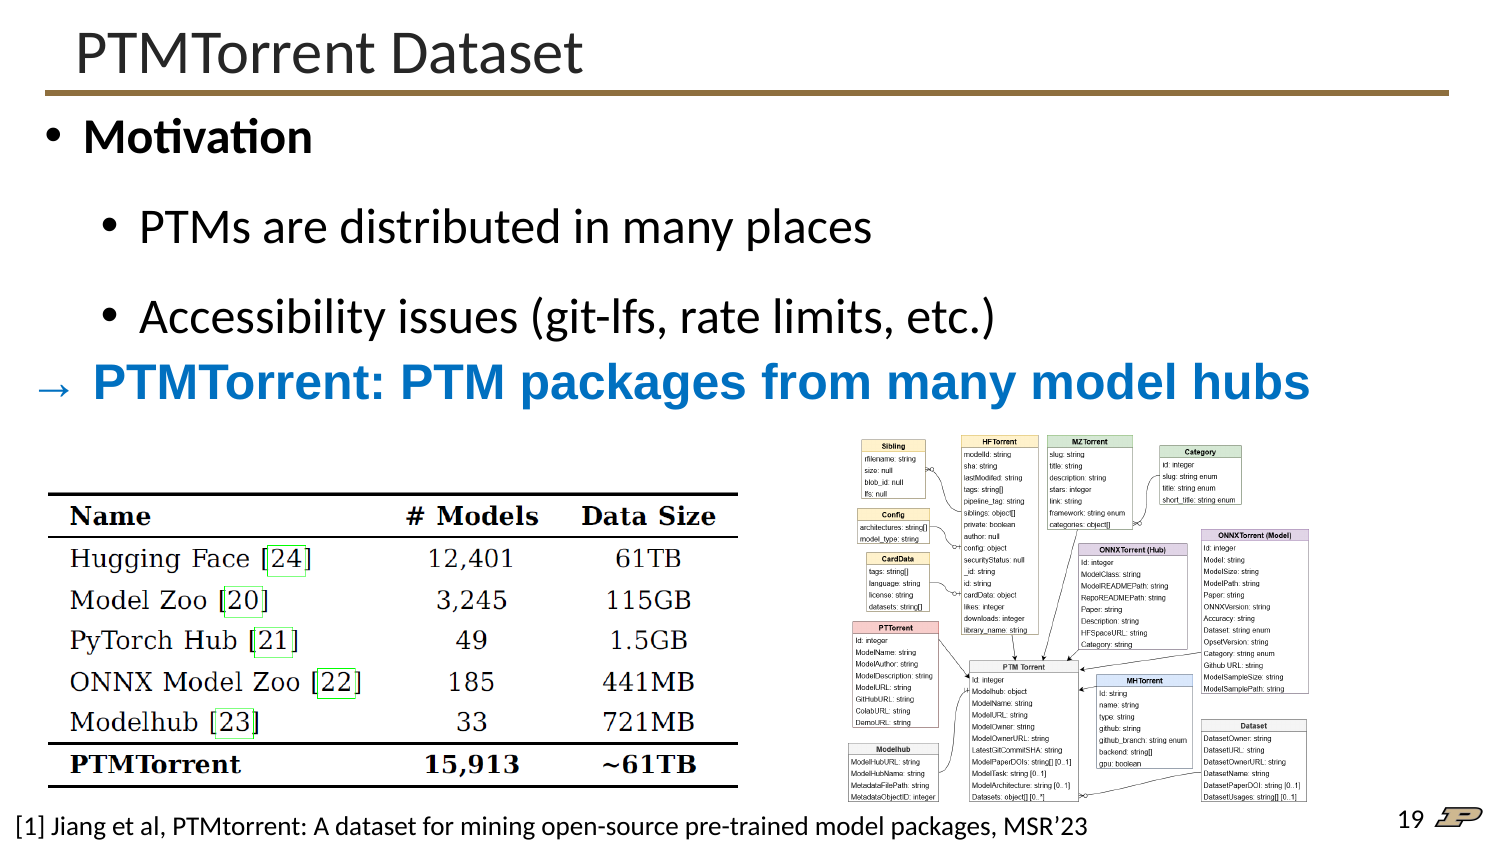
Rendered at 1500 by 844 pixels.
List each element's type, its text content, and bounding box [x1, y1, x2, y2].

picture [45, 489, 740, 789]
text_box → PTMTorrent: PTM packages from many model hubs [14, 342, 1500, 418]
picture [848, 435, 1309, 803]
text_box 19 [1388, 785, 1463, 844]
title PTMTorrent Dataset [43, 12, 1368, 66]
picture [1459, 807, 1483, 827]
text_box Motivation PTMs are distributed in many places Accessibility issues (git-lfs, rate limits, etc.) [0, 66, 1462, 430]
text_box [1] Jiang et al, PTMtorrent: A dataset for mining open-source pre-trained model packages, MSR’23 [0, 788, 1388, 844]
